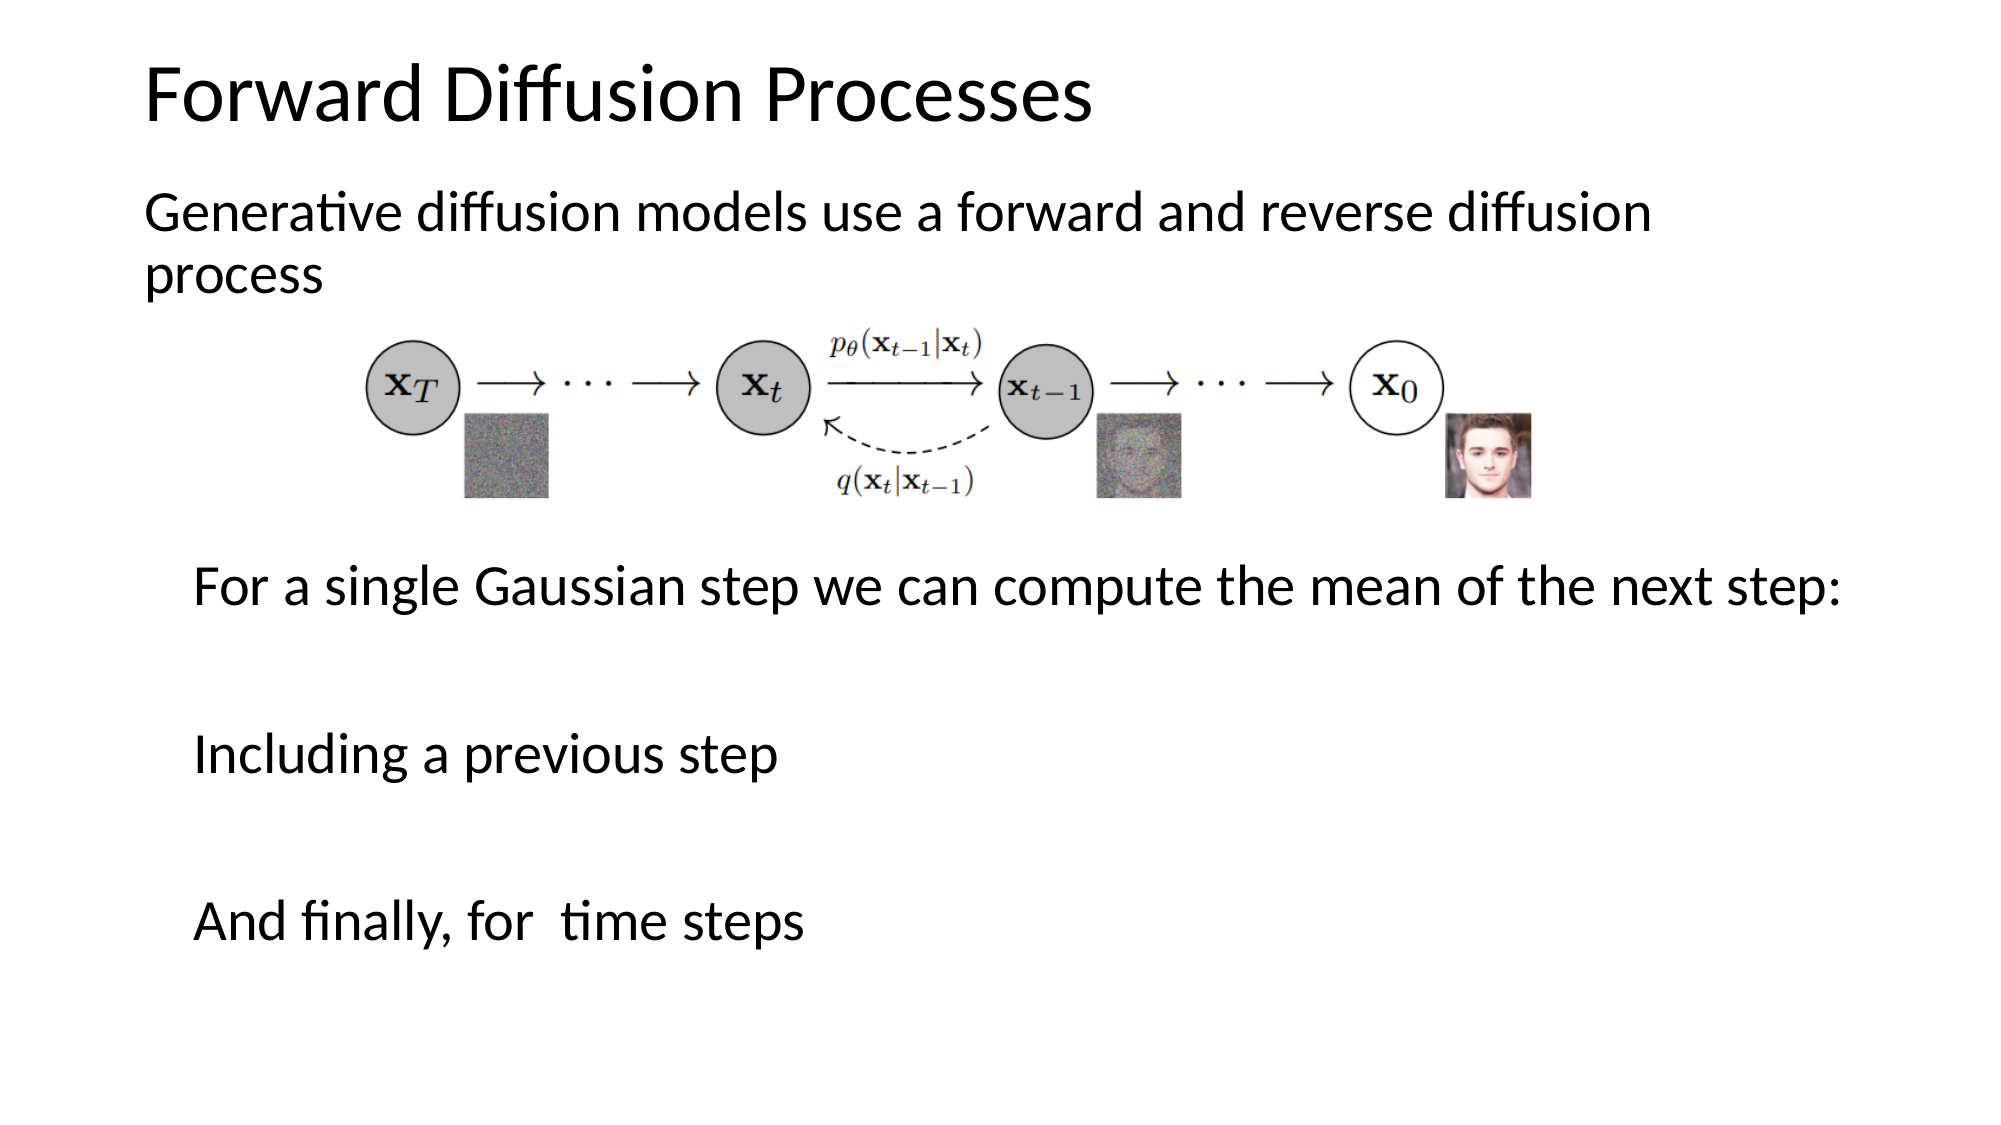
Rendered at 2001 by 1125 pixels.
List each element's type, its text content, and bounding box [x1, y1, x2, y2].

list Generative diffusion models use a forward and reverse diffusion process [129, 173, 1855, 355]
picture [352, 324, 1542, 516]
title Forward Diffusion Processes [129, 22, 1855, 166]
